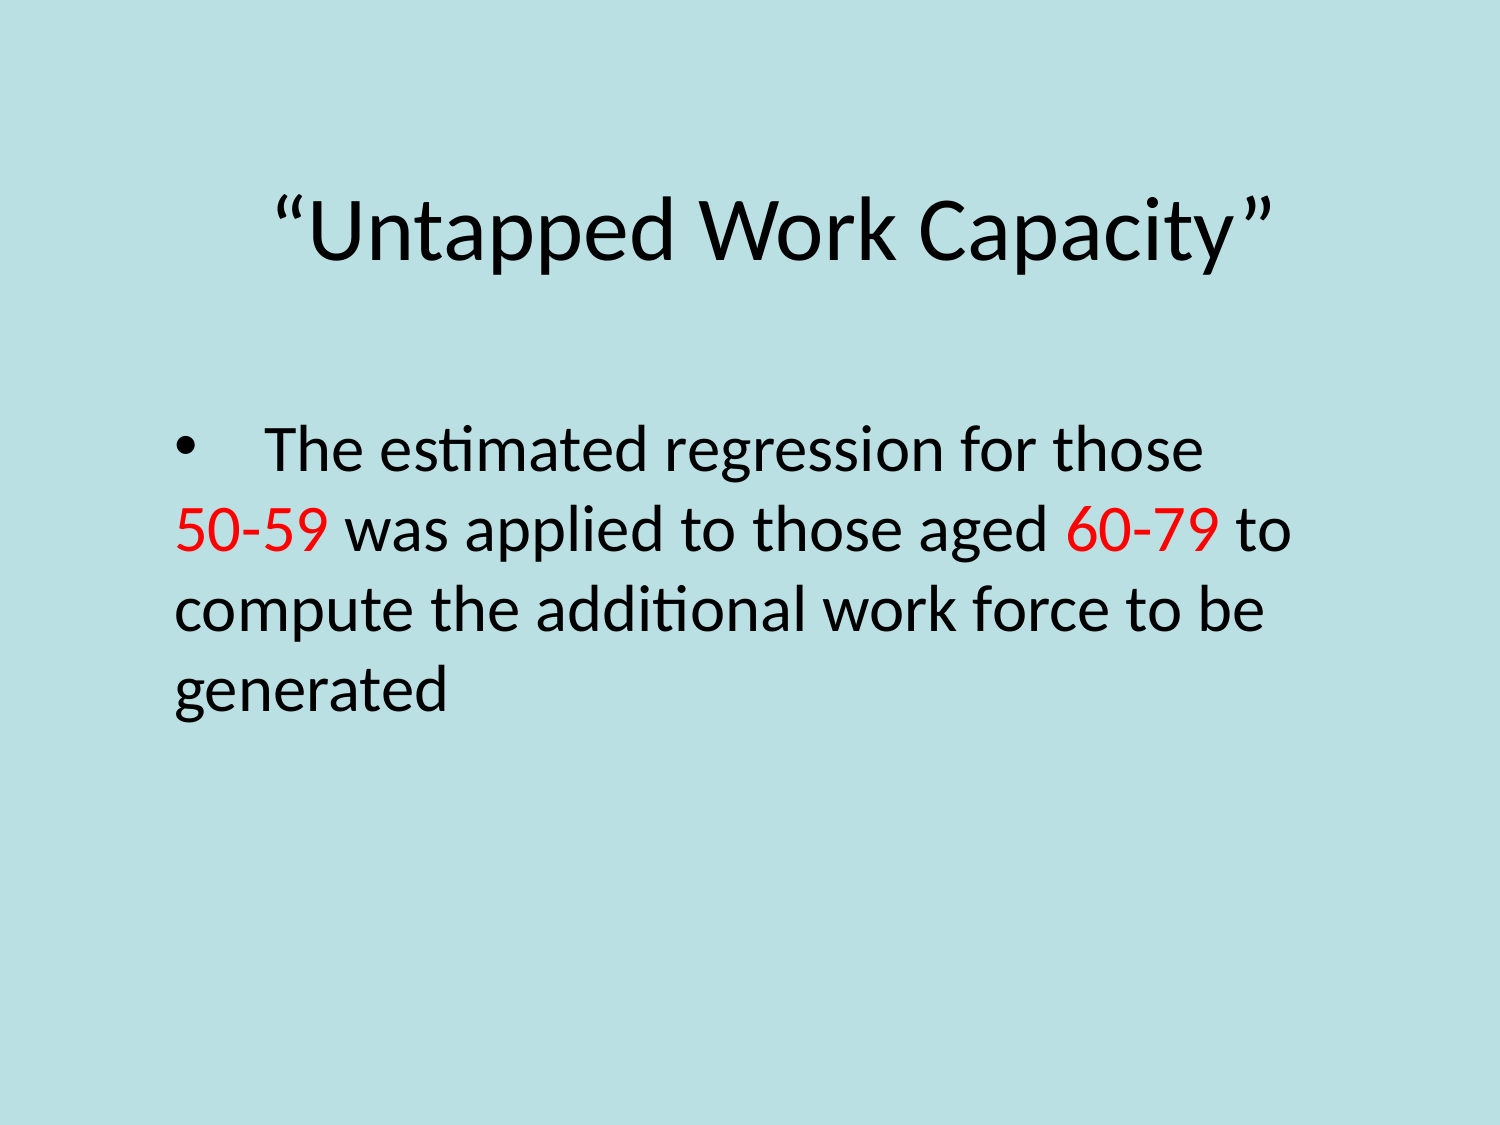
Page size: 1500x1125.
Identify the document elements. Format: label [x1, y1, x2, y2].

text_box [98, 160, 1449, 349]
text_box [159, 397, 1388, 732]
